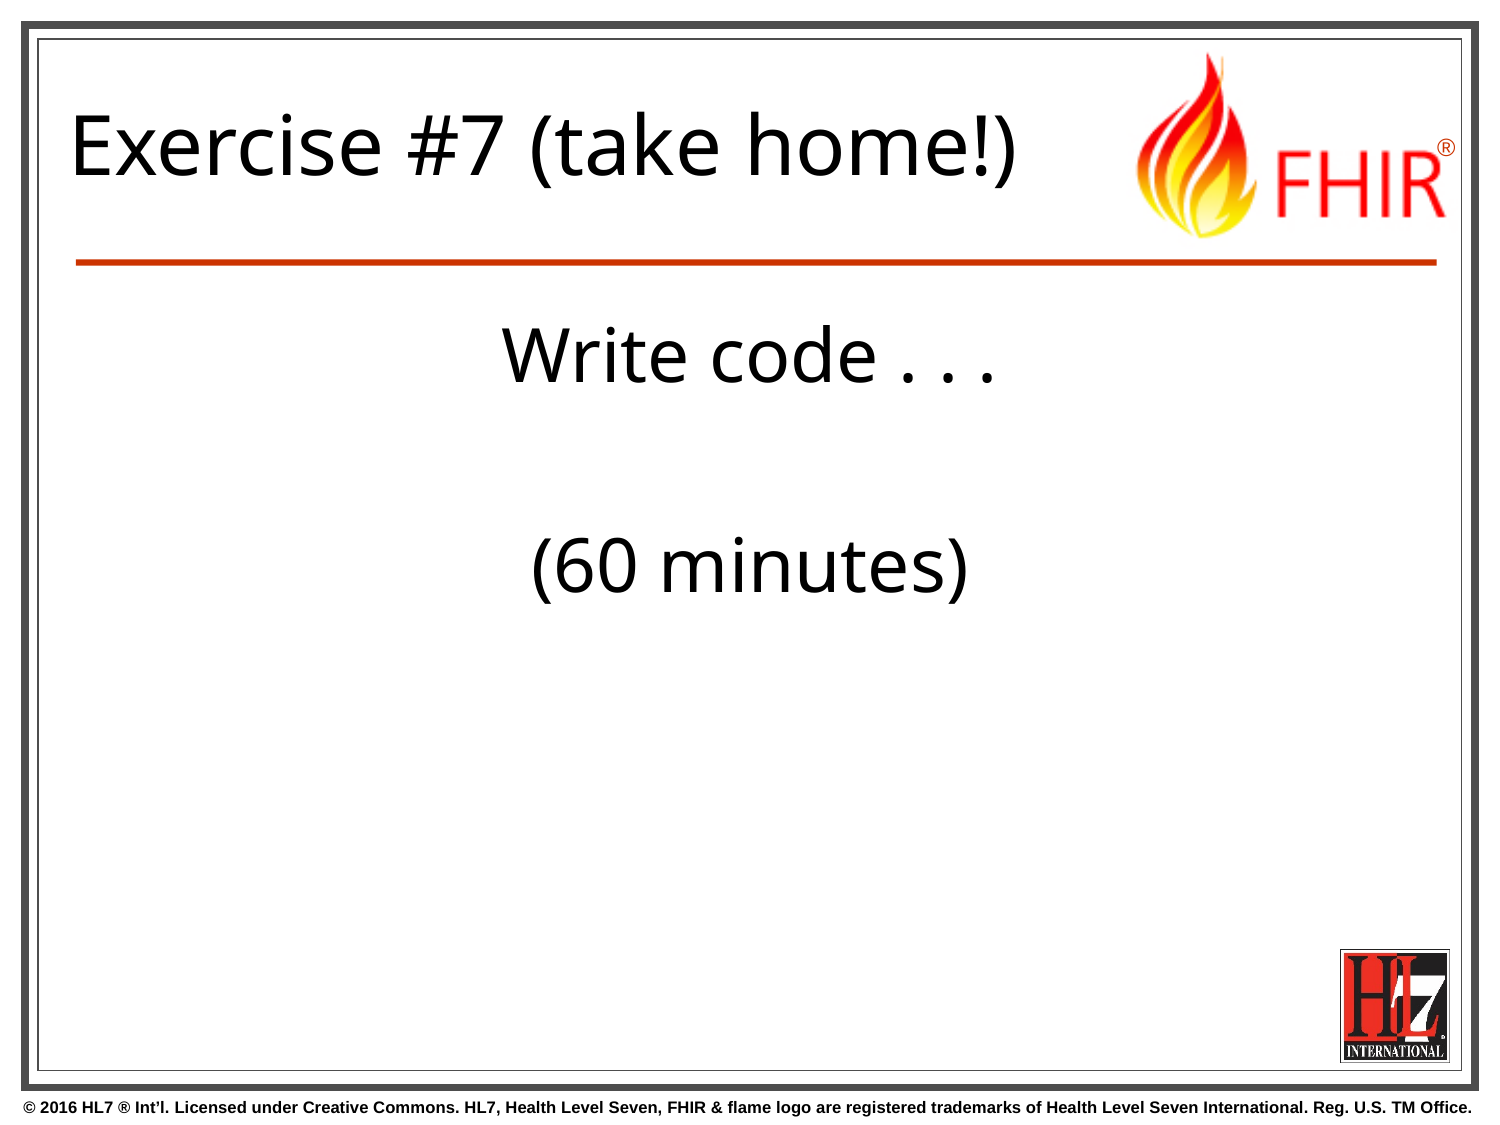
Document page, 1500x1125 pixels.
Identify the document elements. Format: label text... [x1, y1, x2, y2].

picture [1124, 42, 1458, 249]
picture [1340, 949, 1450, 1063]
list Write code . . . (60 minutes) [62, 299, 1438, 1059]
title Exercise #7 (take home!) [53, 54, 1176, 249]
